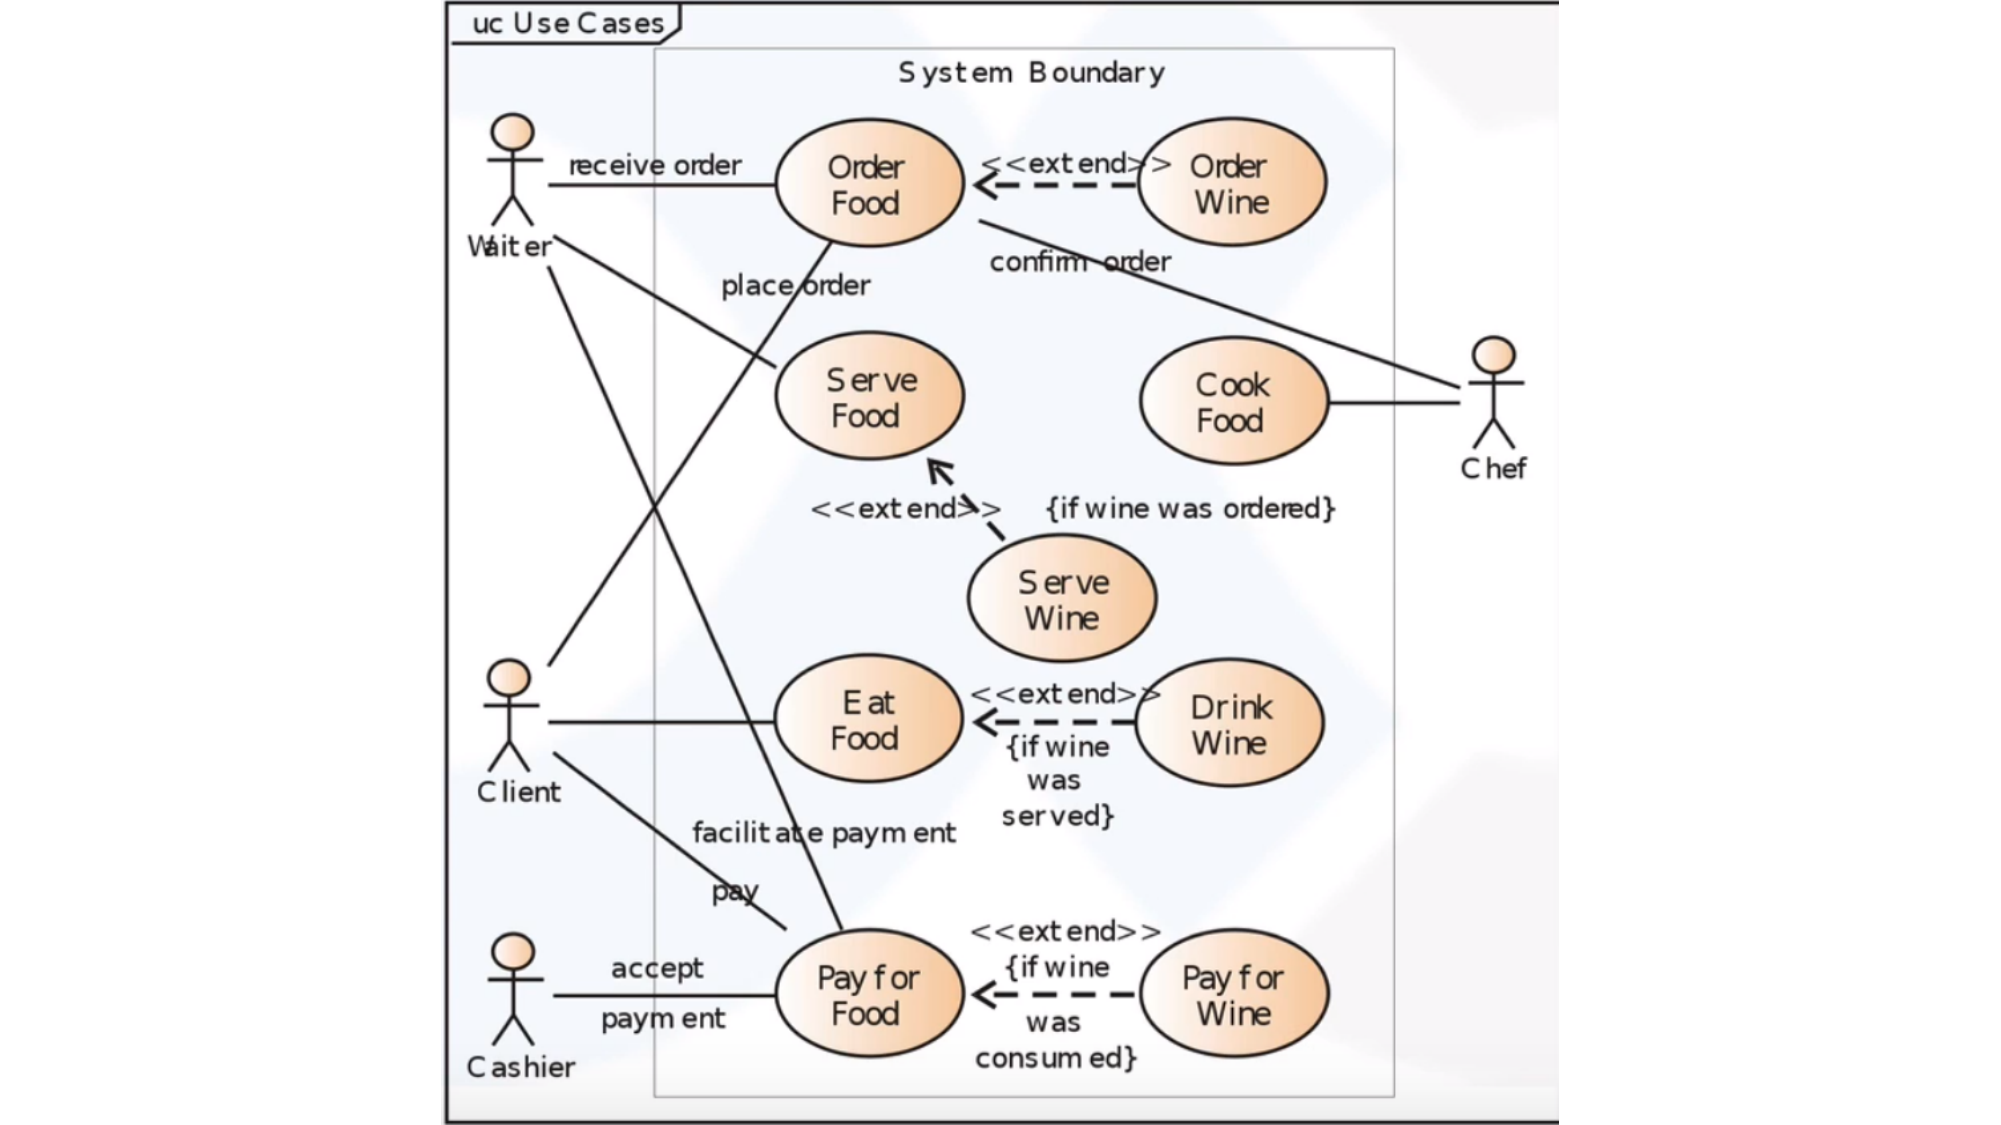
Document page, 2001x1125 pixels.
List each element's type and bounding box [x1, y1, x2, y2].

picture [441, 0, 1559, 1125]
